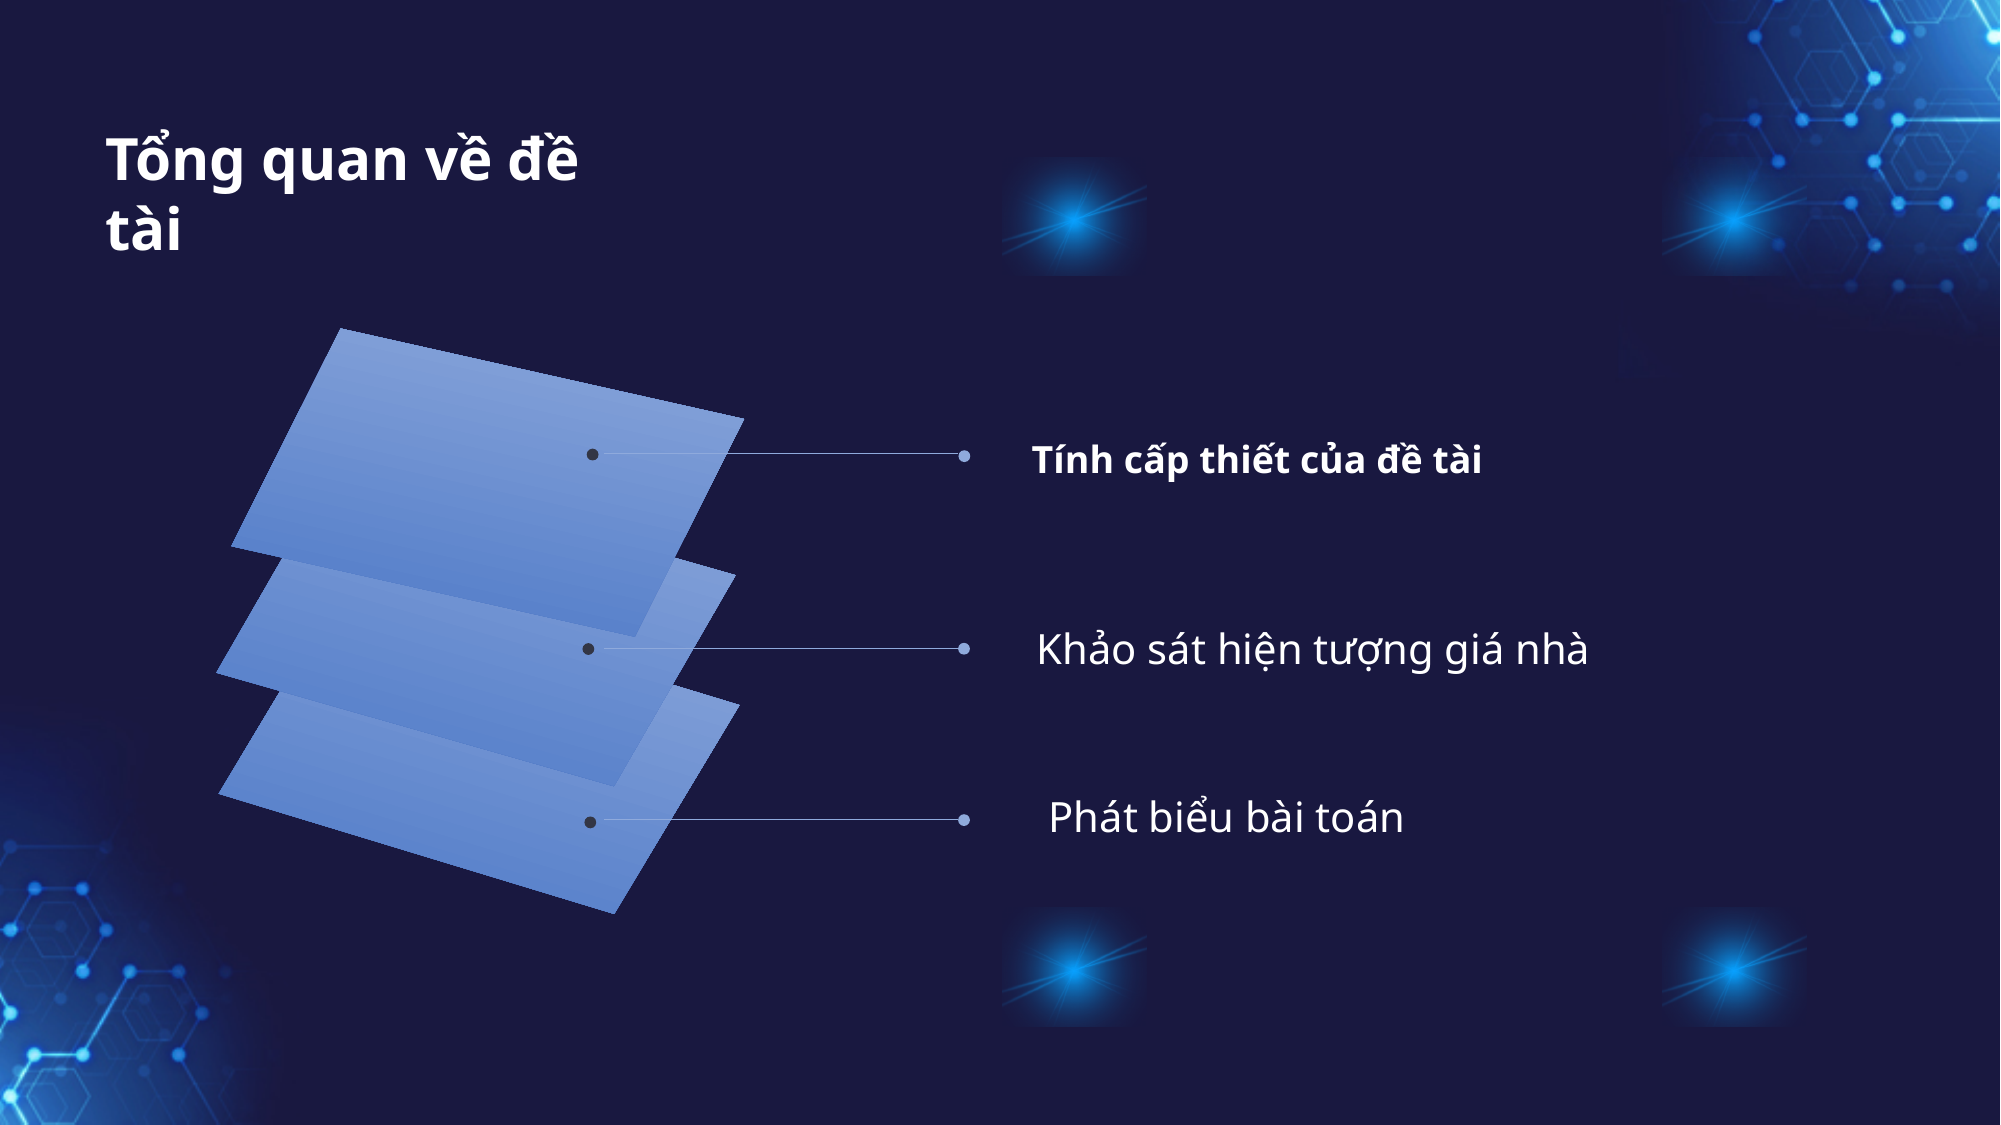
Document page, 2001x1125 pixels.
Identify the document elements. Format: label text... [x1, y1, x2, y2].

text_box [957, 449, 972, 464]
text_box Khảo sát hiện tượng giá nhà [1022, 615, 1617, 681]
text_box Tính cấp thiết của đề tài [1016, 428, 1509, 489]
text_box [581, 642, 596, 656]
picture [0, 0, 2000, 1125]
text_box [585, 447, 600, 462]
text_box [217, 684, 741, 916]
text_box [229, 327, 746, 638]
text_box Phát biểu bài toán [1033, 783, 1432, 849]
text_box [957, 641, 971, 656]
text_box Tổng quan về đề tài [90, 114, 678, 270]
text_box [957, 813, 971, 828]
text_box [214, 557, 738, 788]
text_box [583, 815, 598, 830]
